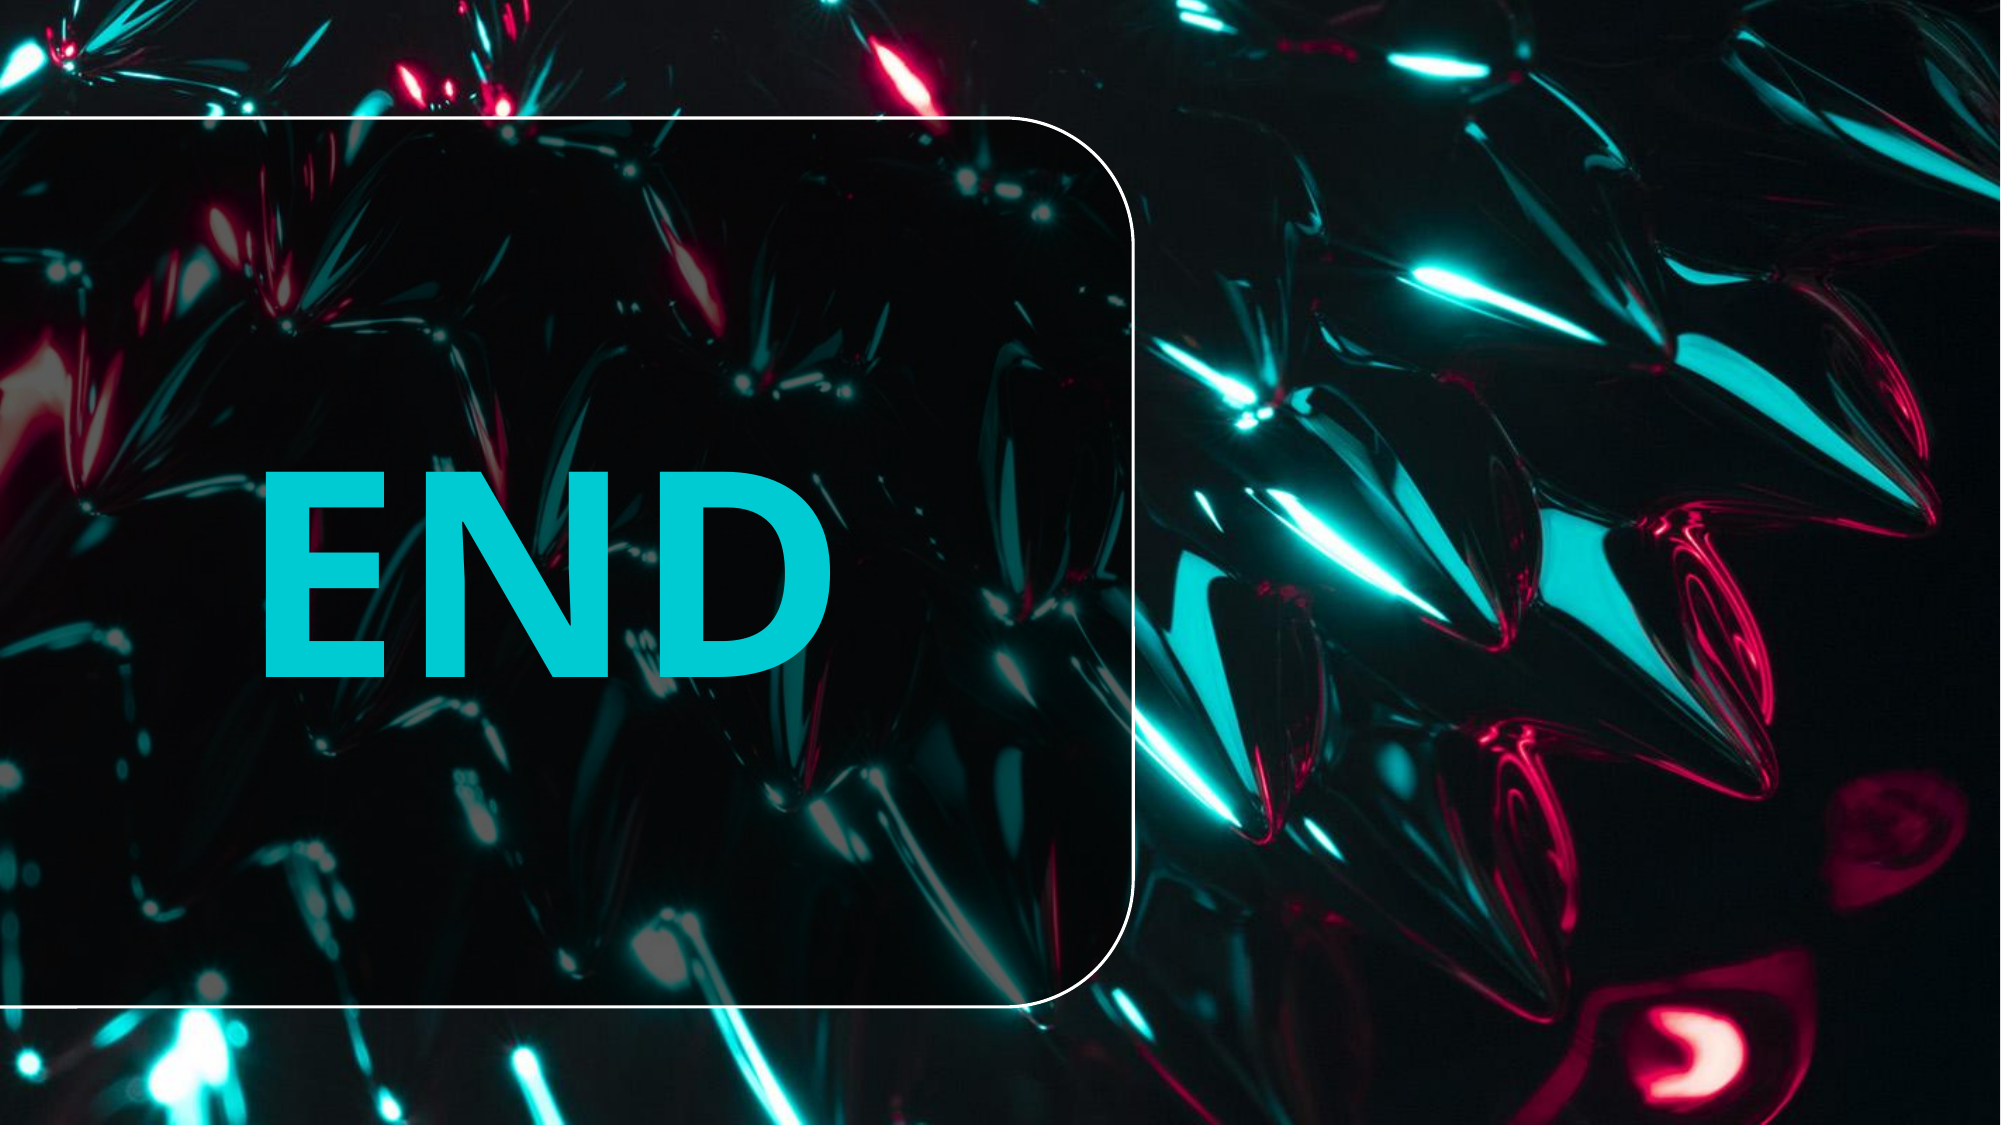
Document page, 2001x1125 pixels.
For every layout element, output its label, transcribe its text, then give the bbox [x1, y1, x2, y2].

title END [104, 330, 984, 795]
picture [0, 120, 1131, 1005]
picture [0, 0, 2001, 1125]
